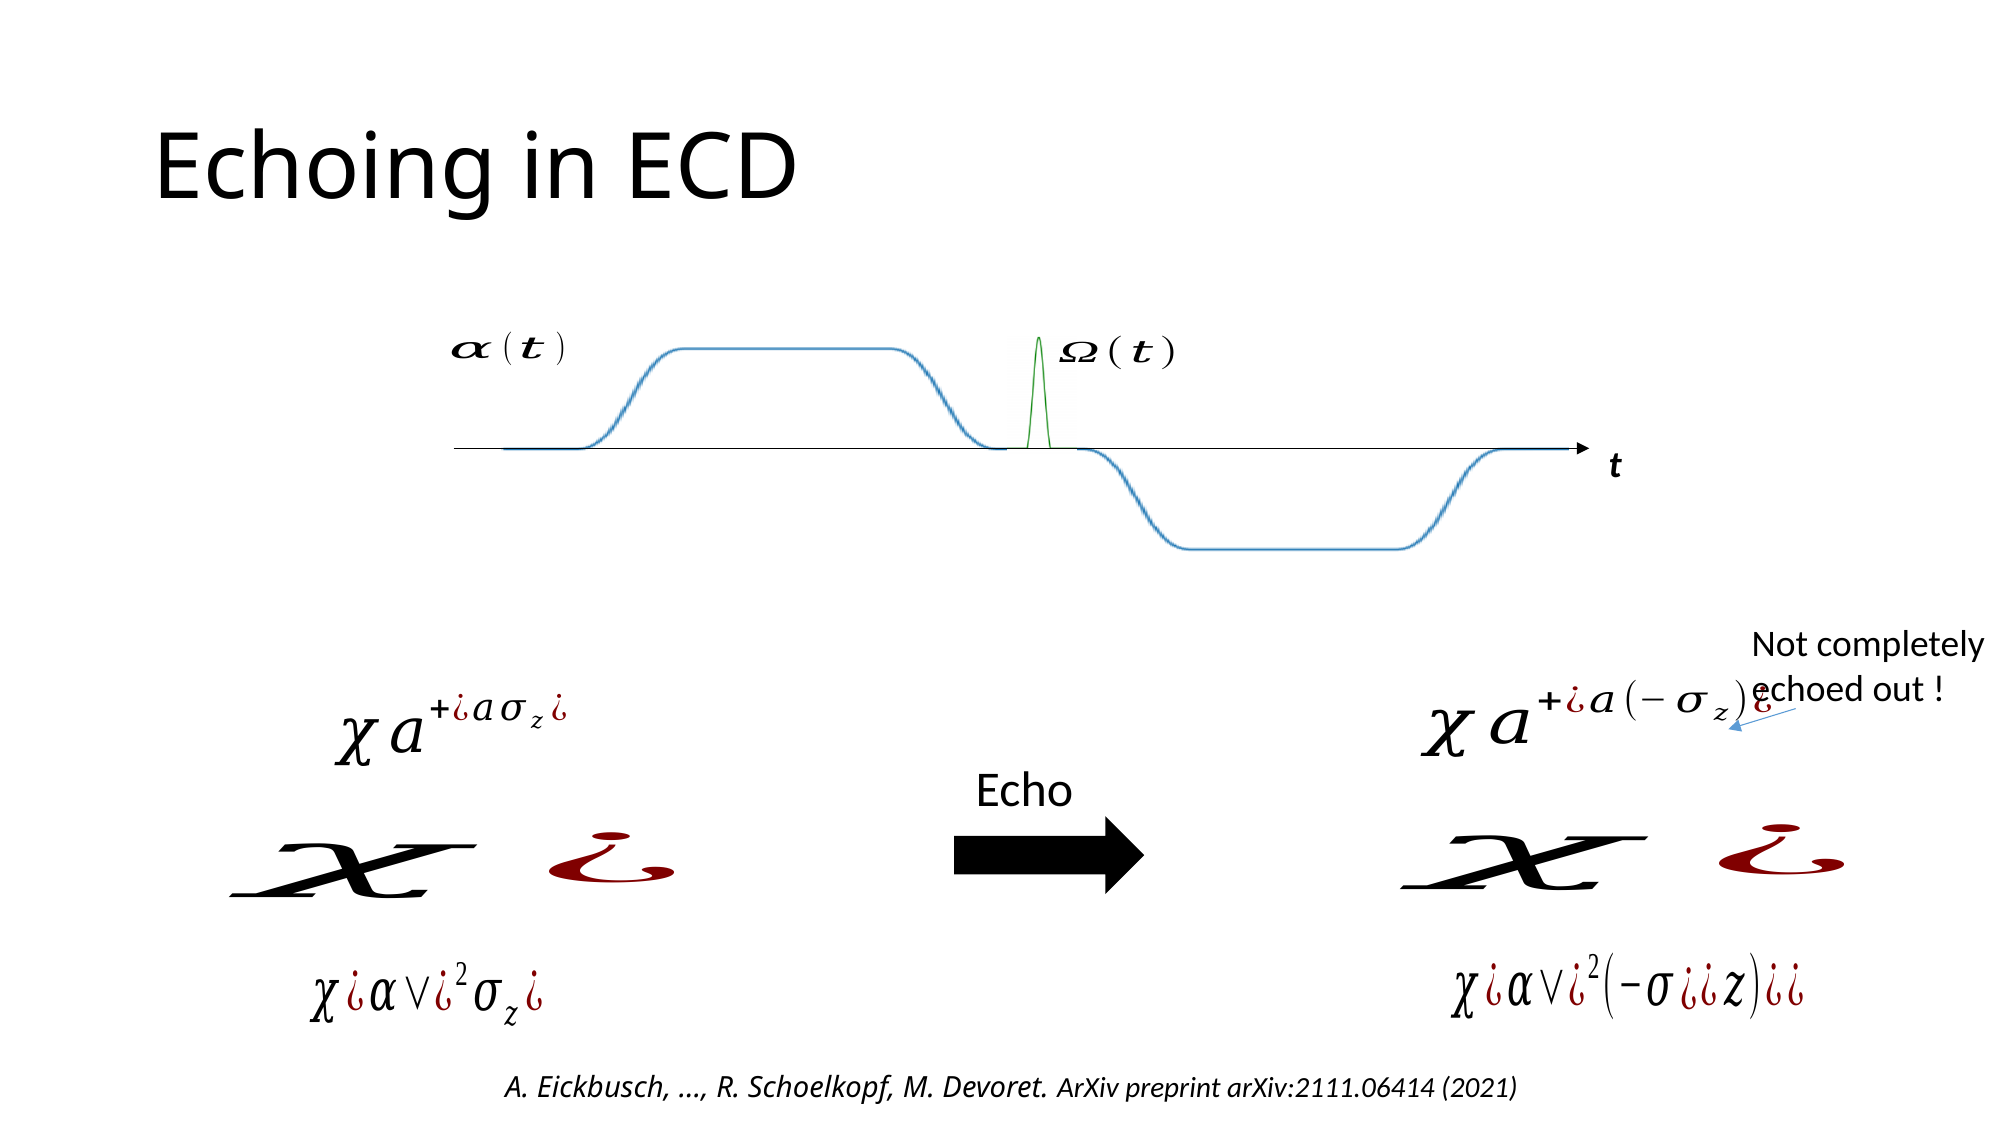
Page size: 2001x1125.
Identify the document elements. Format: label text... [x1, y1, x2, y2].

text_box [449, 330, 1676, 557]
text_box A. Eickbusch, ..., R. Schoelkopf, M. Devoret. ArXiv preprint arXiv:2111.06414 (2021) [490, 1061, 1685, 1111]
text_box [1728, 708, 1796, 730]
text_box [954, 825, 1145, 895]
text_box Echo [960, 749, 1117, 825]
title Echoing in ECD [137, 59, 1863, 278]
text_box Not completely echoed out ! [1736, 611, 2000, 716]
